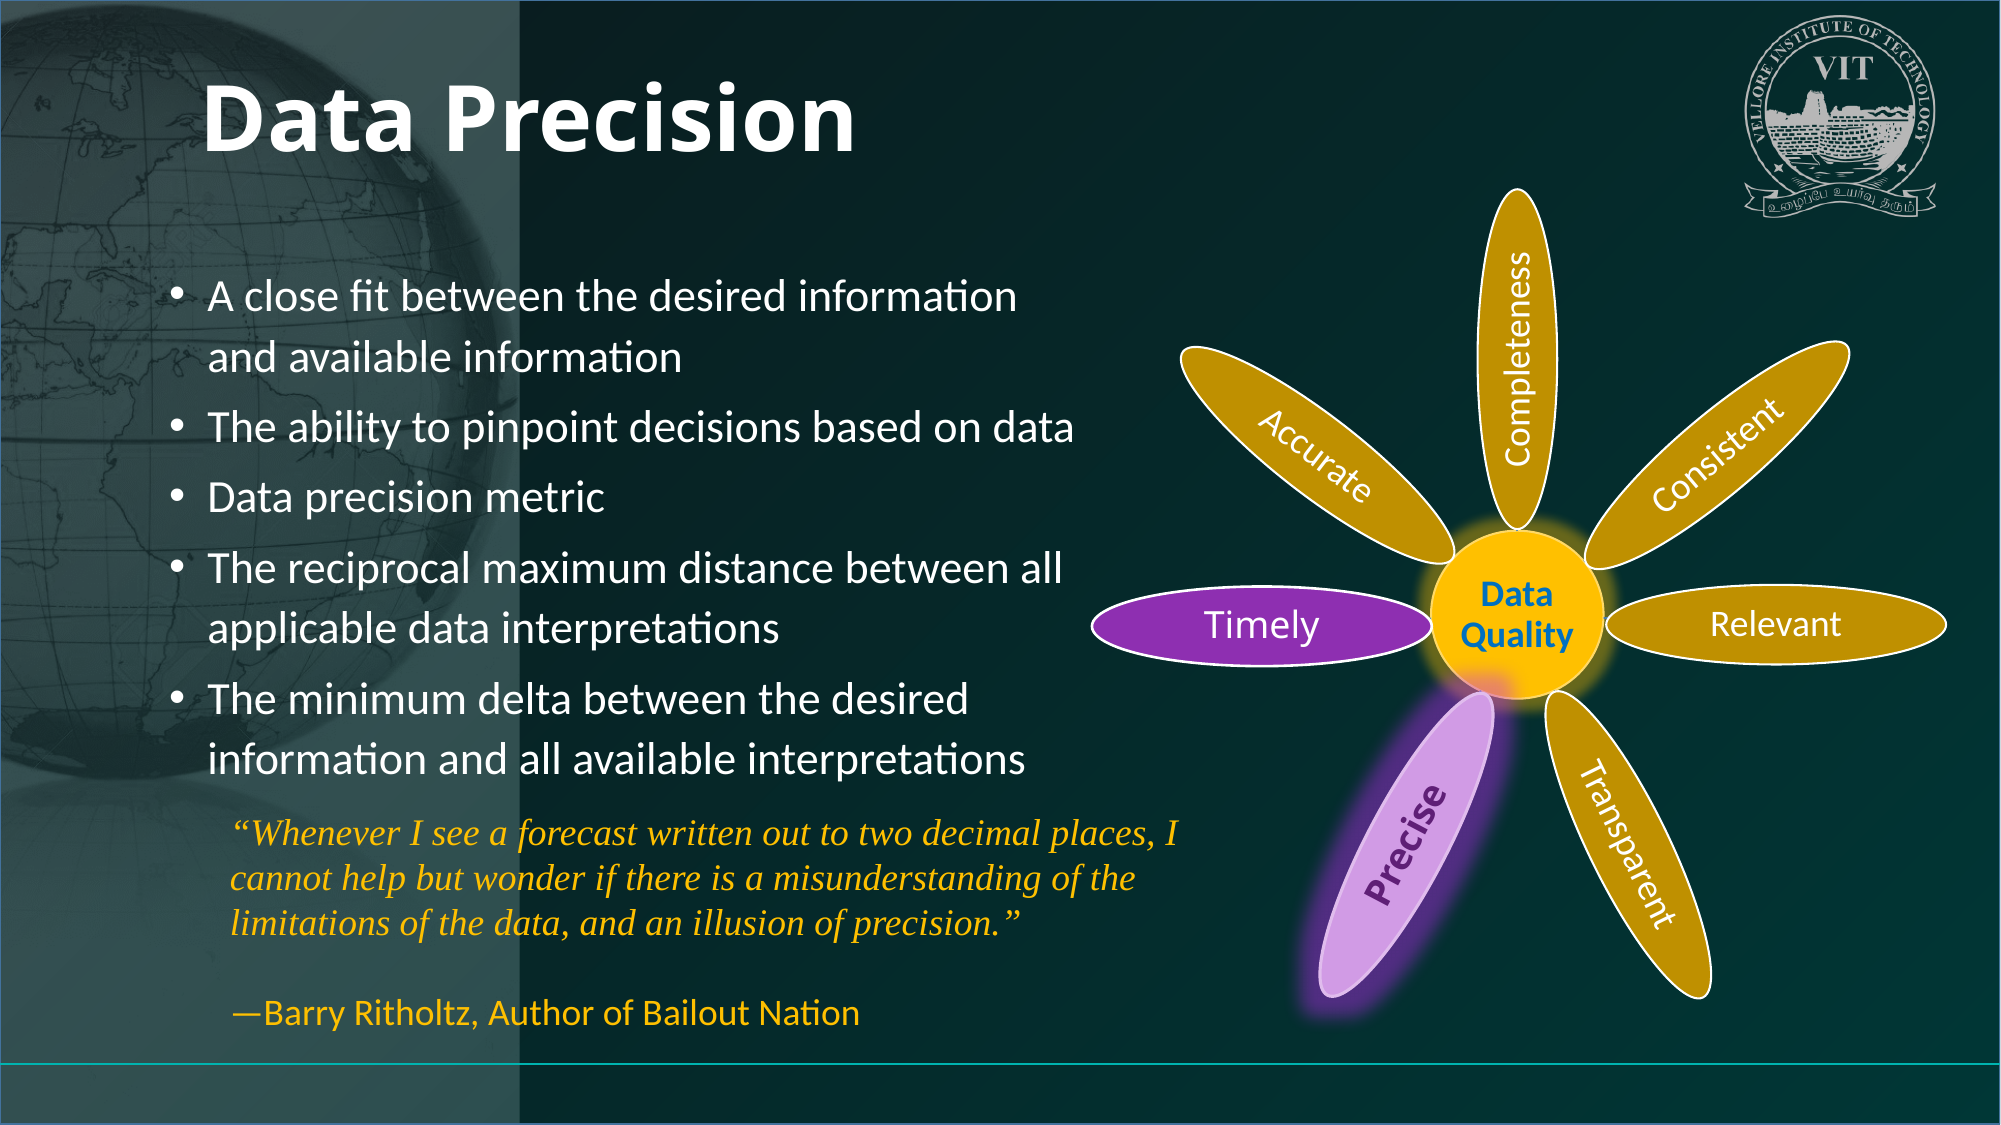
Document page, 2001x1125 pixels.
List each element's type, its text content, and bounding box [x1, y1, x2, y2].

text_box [1034, 271, 2000, 933]
text_box “Whenever I see a forecast written out to two decimal places, I cannot help but wonder if there is a misunderstanding of the limitations of the data, and an illusion of precision.” —Barry Ritholtz, Author of Bailout Nation [215, 800, 1215, 1041]
title Data Precision [184, 0, 1804, 243]
list A close fit between the desired information and available information The ability to pinpoint decisions based on data Data precision metric The reciprocal maximum distance between all applicable data interpretations The minimum delta between the desired information and all available interpretations [154, 252, 1108, 801]
